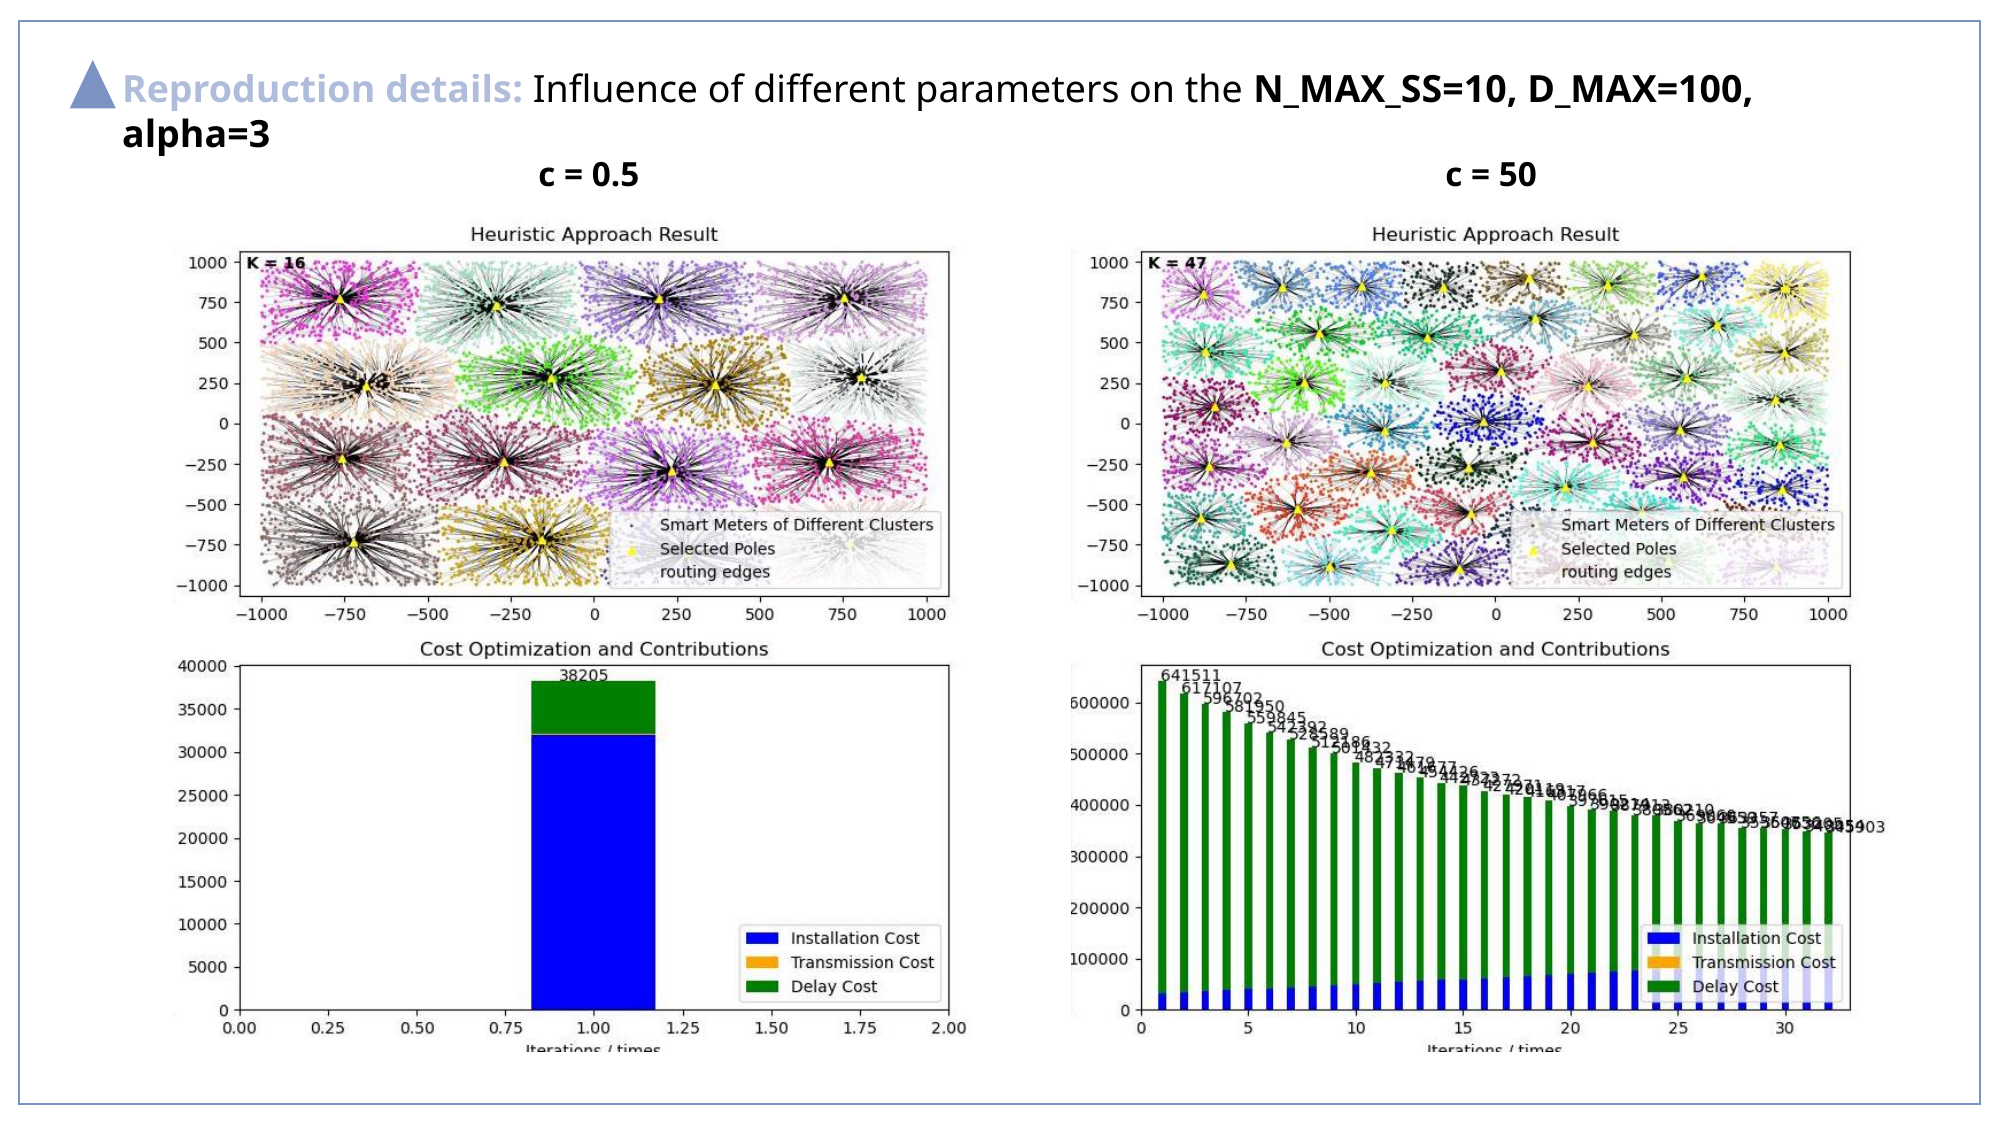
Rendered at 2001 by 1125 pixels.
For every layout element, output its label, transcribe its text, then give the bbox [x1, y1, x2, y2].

text_box [18, 20, 1981, 1105]
text_box [68, 58, 117, 109]
picture [173, 210, 976, 1052]
text_box c = 0.5 [523, 145, 667, 200]
picture [1071, 210, 1890, 1052]
text_box c = 50 [1430, 145, 1574, 200]
text_box Reproduction details: Influence of different parameters on the N_MAX_SS=10, D_MAX=100, alpha=3 [107, 57, 1876, 163]
